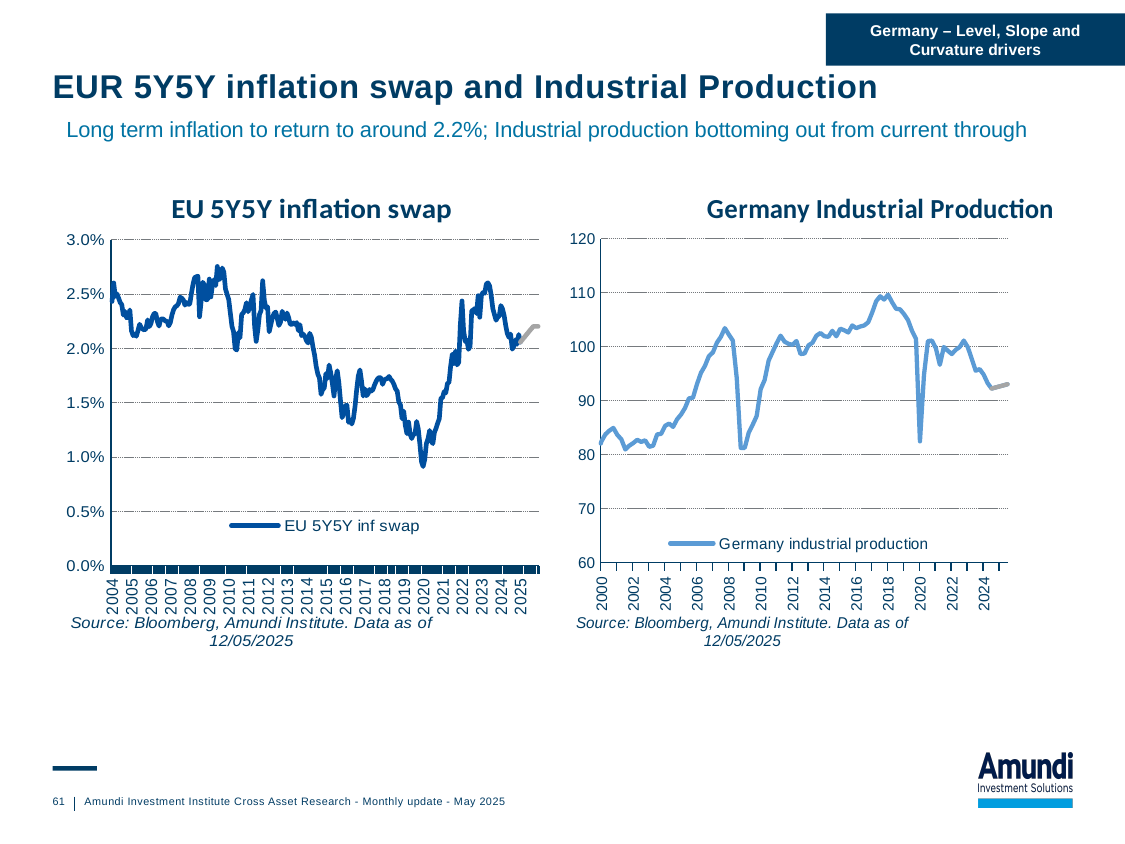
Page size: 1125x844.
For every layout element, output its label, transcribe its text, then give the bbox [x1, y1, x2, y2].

picture [978, 752, 1073, 798]
title EUR 5Y5Y inflation swap and Industrial Production [52, 70, 1073, 119]
chart [569, 172, 1059, 655]
text_box Germany – Level, Slope and Curvature drivers [825, 13, 1125, 66]
list Long term inflation to return to around 2.2%; Industrial production bottoming out from current through [66, 115, 1059, 173]
footer Amundi Investment Institute Cross Asset Research - Monthly update - May 2025 [84, 794, 726, 817]
slide_number 61 [52, 794, 75, 817]
chart [66, 172, 556, 655]
